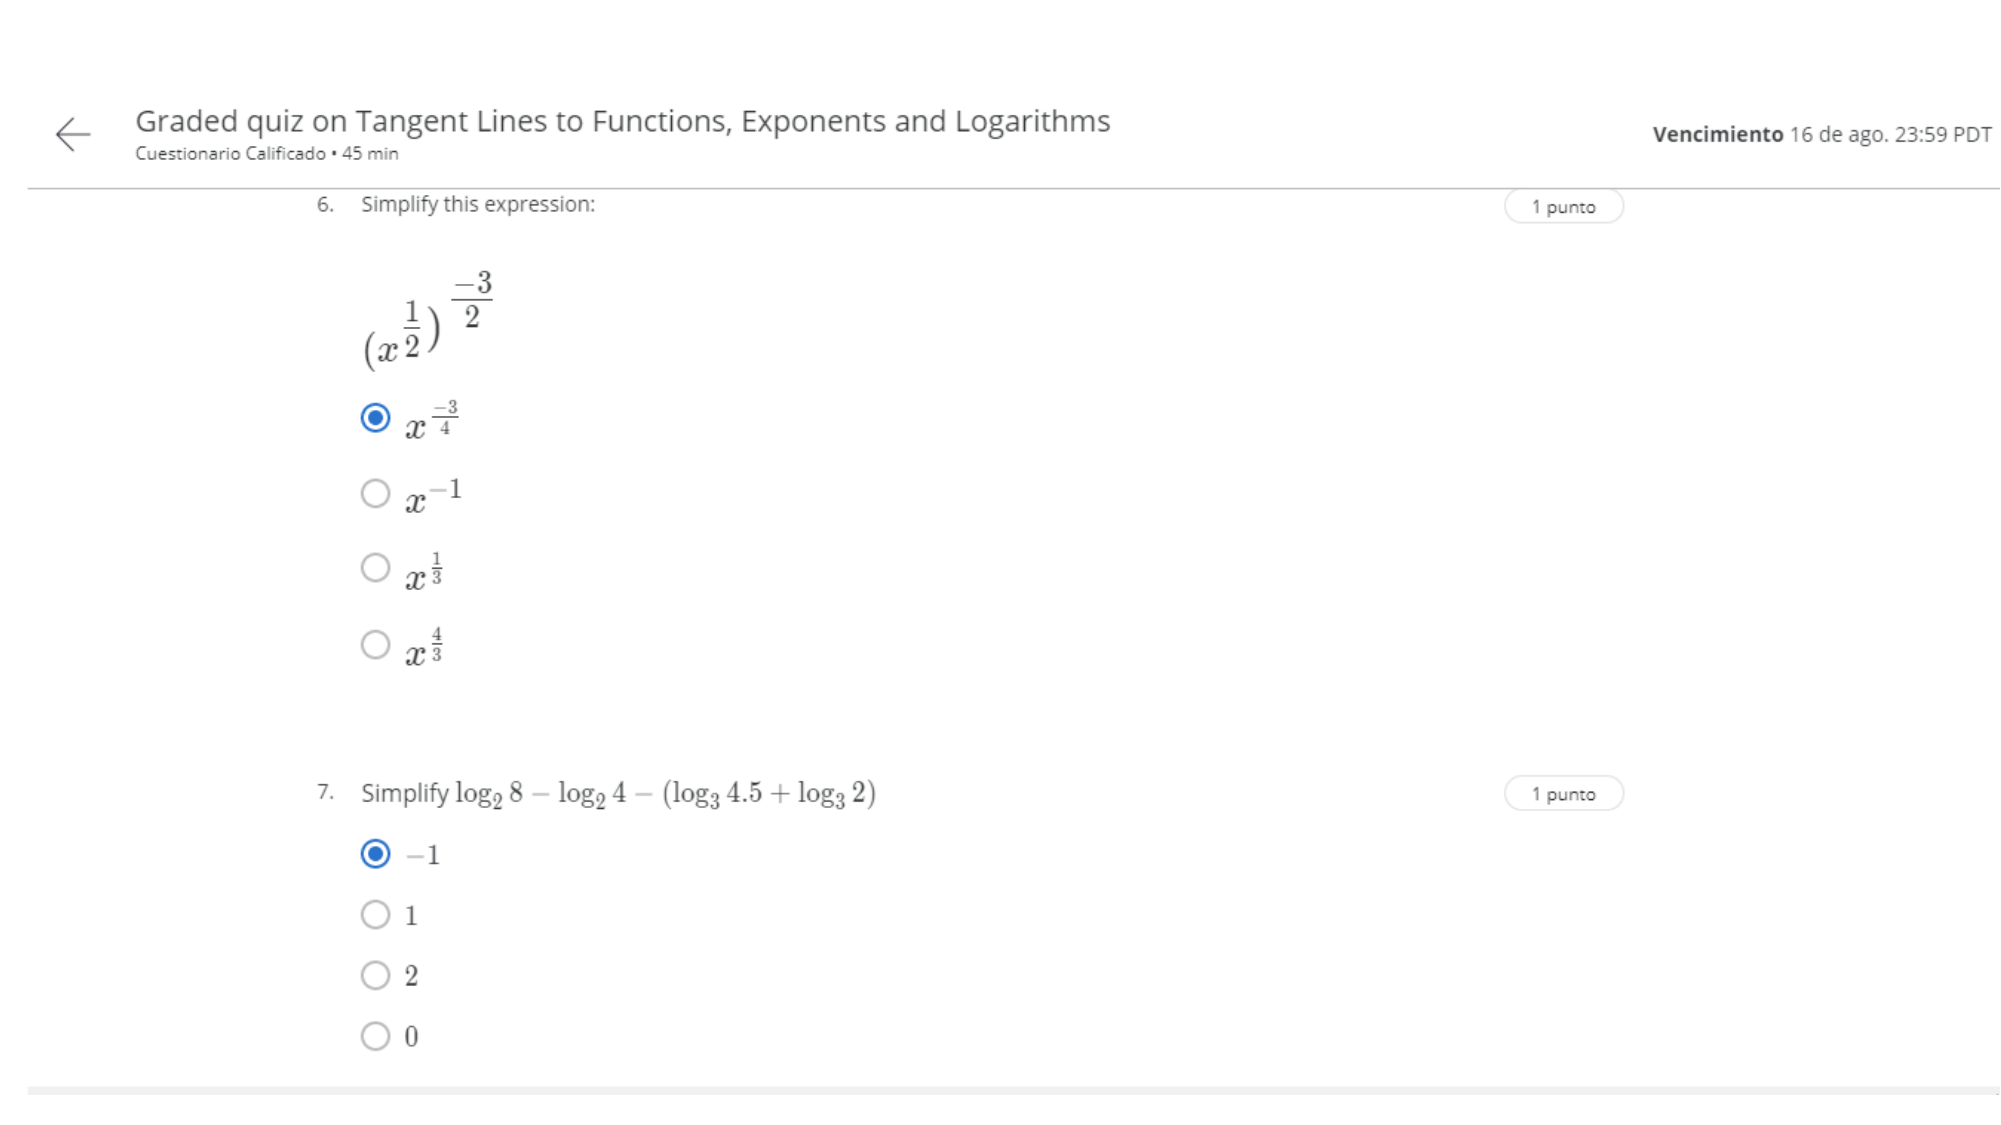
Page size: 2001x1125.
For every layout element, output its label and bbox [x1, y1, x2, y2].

picture [27, 87, 2000, 1095]
